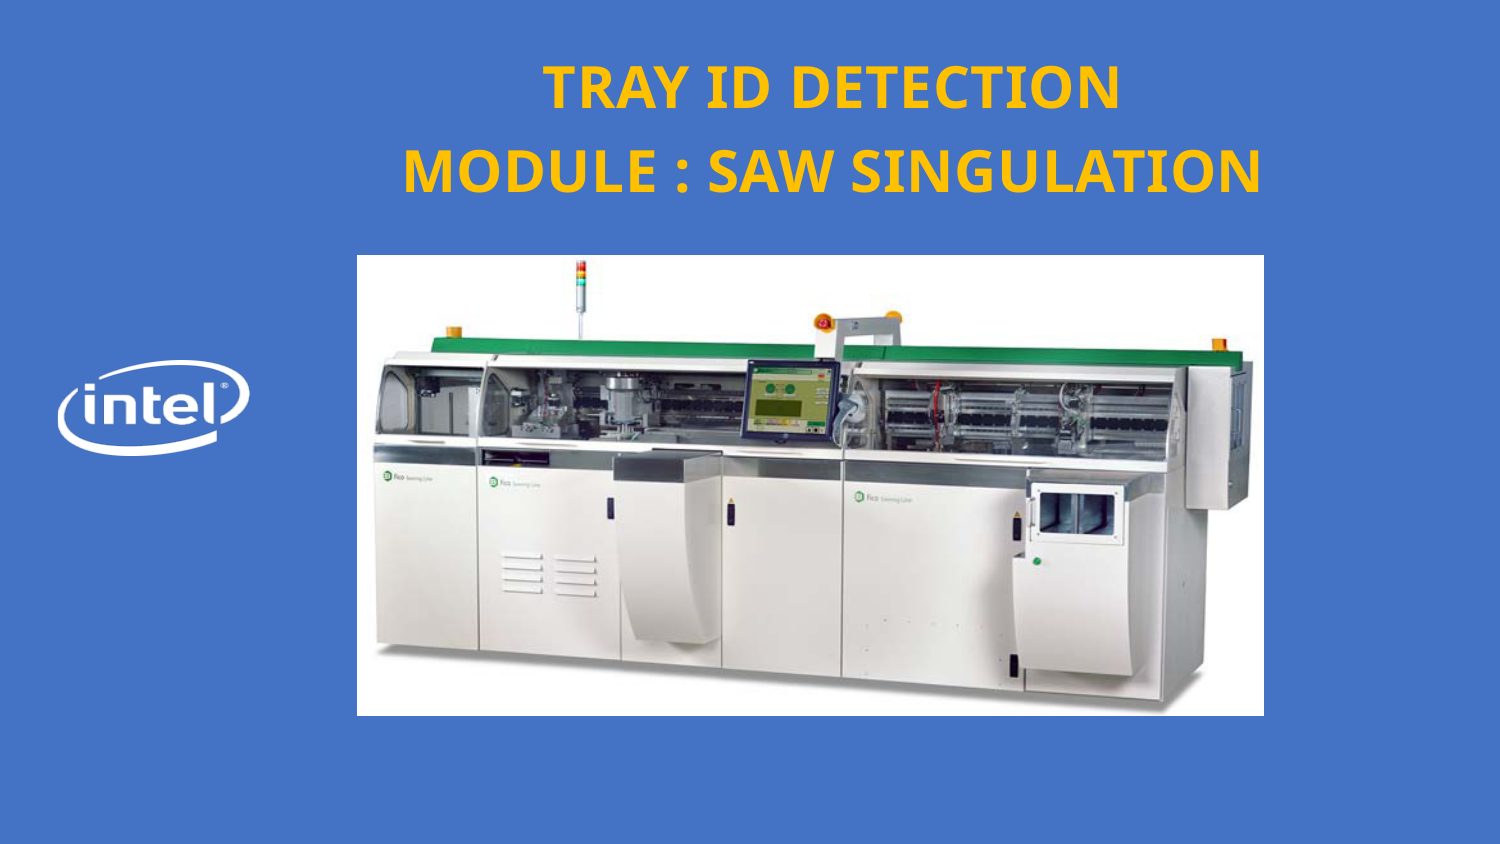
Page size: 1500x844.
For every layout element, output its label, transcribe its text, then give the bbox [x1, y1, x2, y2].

list TRAY ID DETECTION MODULE : SAW SINGULATION [268, 58, 1413, 232]
picture [356, 254, 1264, 717]
picture [57, 360, 253, 456]
